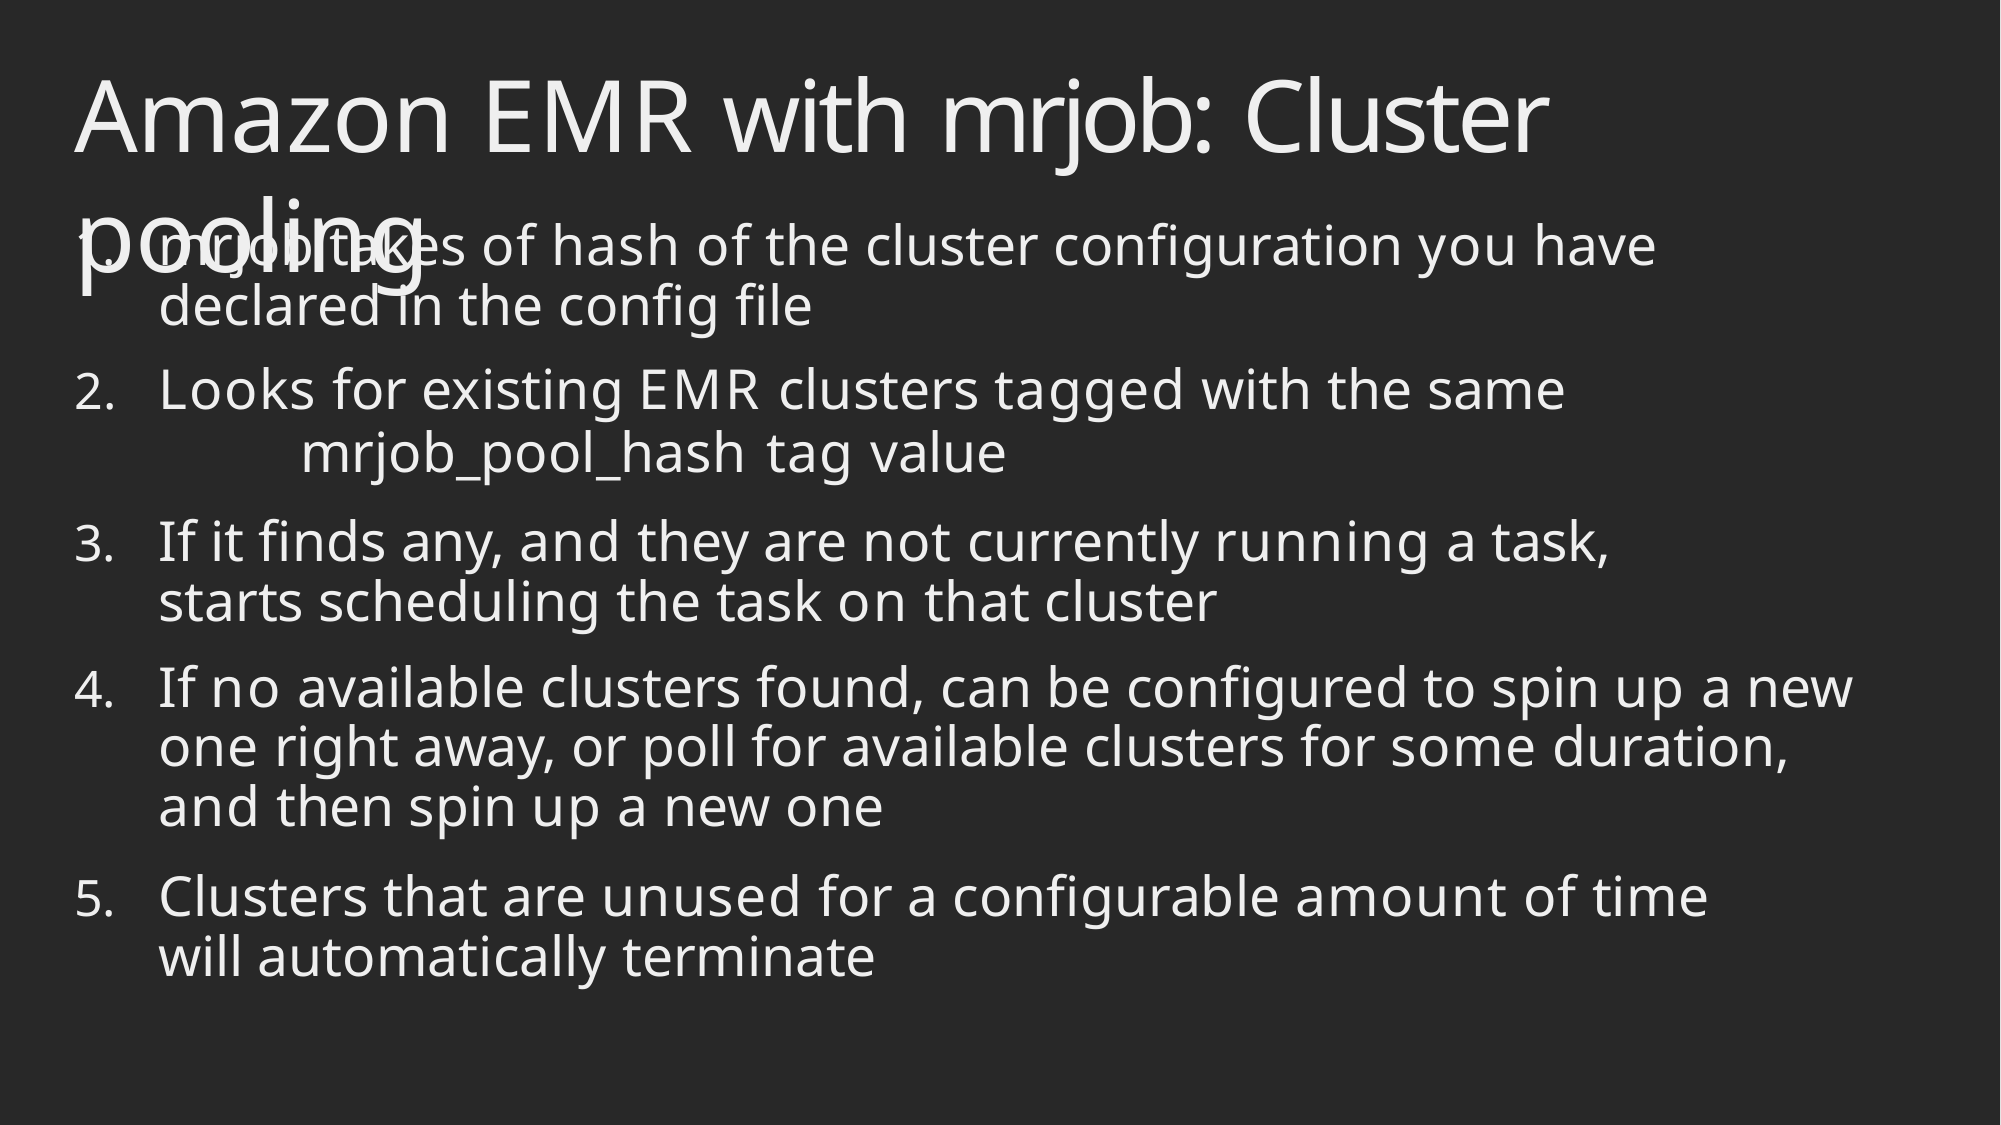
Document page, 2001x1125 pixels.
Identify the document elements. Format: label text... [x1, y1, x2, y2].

title Amazon EMR with mrjob: Cluster pooling [72, 50, 1794, 206]
text_box mrjob takes of hash of the cluster configuration you have declared in the config file Looks for existing EMR clusters tagged with the same mrjob_pool_hash tag value If it finds any, and they are not currently running a task, starts scheduling the task on that cluster If no available clusters found, can be configured to spin up a new one right away, or poll for available clusters for some duration, and then spin up a new one Clusters that are unused for a configurable amount of time will automatically terminate [72, 206, 1904, 987]
